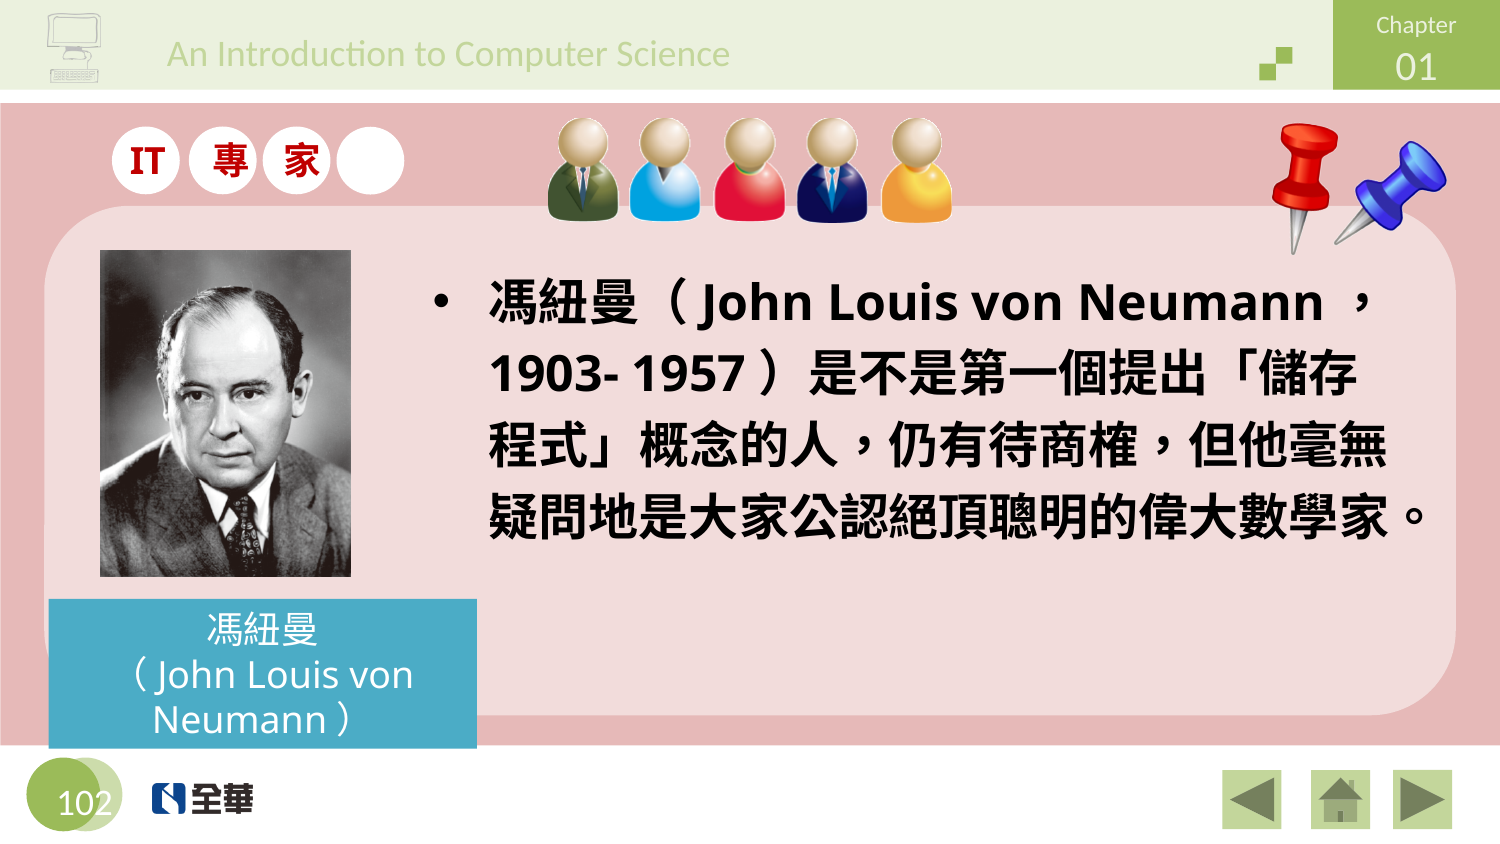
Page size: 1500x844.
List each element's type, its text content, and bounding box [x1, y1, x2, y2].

list 馮紐曼（John Louis von Neumann，1903- 1957）是不是第一個提出「儲存程式」概念的人，仍有待商榷，但他毫無疑問地是大家公認絕頂聰明的偉大數學家。 [417, 250, 1417, 716]
picture [100, 250, 351, 577]
picture [548, 118, 952, 223]
picture [1265, 121, 1451, 274]
picture [152, 783, 253, 814]
picture [47, 13, 101, 83]
text_box 馮紐曼 （John Louis von Neumann） [48, 598, 477, 749]
